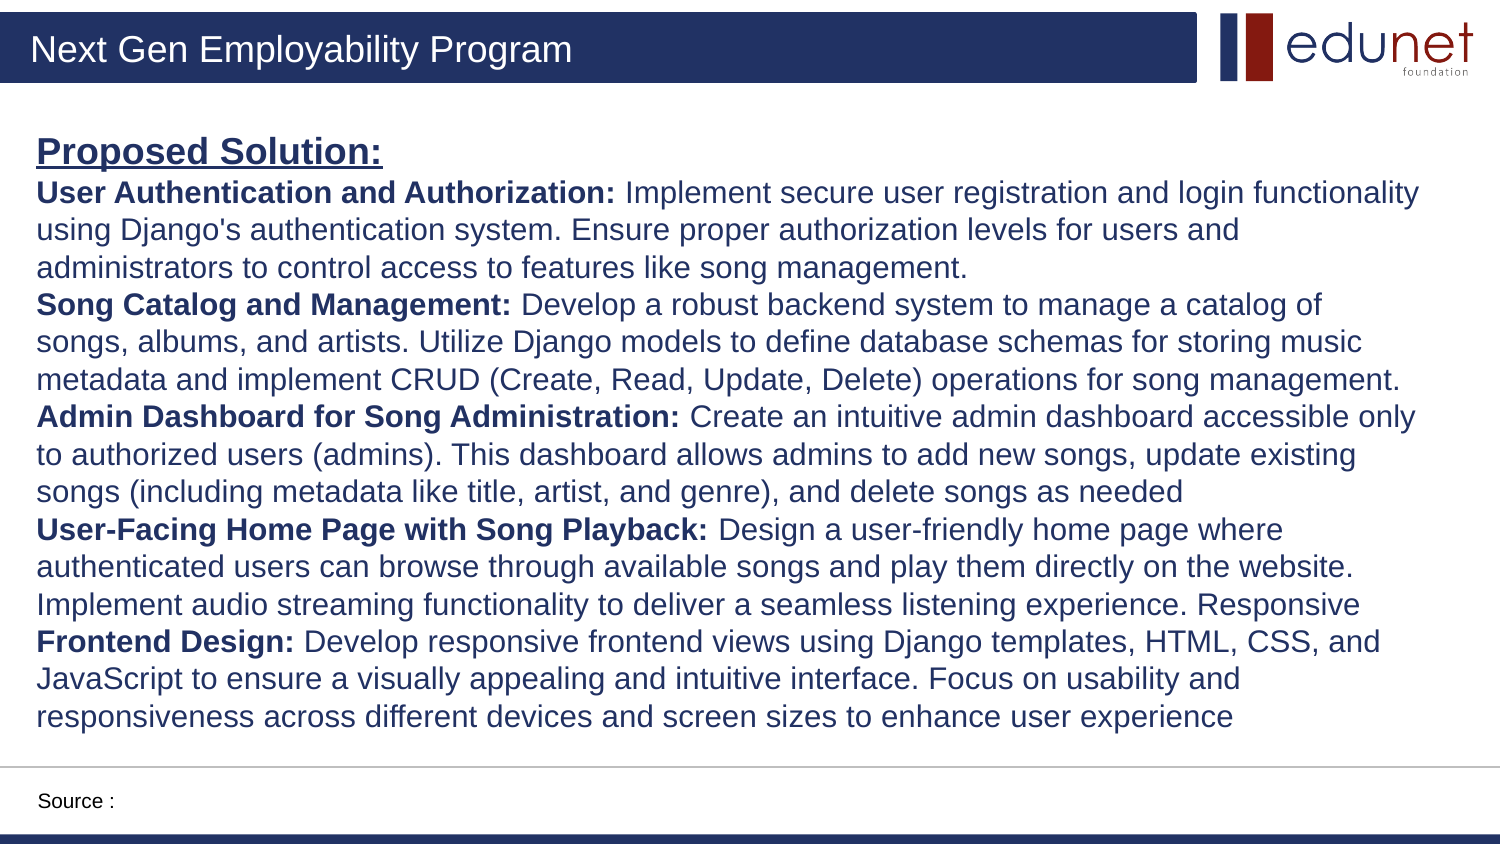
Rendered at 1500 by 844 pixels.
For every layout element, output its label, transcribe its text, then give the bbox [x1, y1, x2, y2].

title Proposed Solution: User Authentication and Authorization: Implement secure user registration and login functionality using Django's authentication system. Ensure proper authorization levels for users and administrators to control access to features like song management. Song Catalog and Management: Develop a robust backend system to manage a catalog of songs, albums, and artists. Utilize Django models to define database schemas for storing music metadata and implement CRUD (Create, Read, Update, Delete) operations for song management. Admin Dashboard for Song Administration: Create an intuitive admin dashboard accessible only to authorized users (admins). This dashboard allows admins to add new songs, update existing songs (including metadata like title, artist, and genre), and delete songs as needed User-Facing Home Page with Song Playback: Design a user-friendly home page where authenticated users can browse through available songs and play them directly on the website. Implement audio streaming functionality to deliver a seamless listening experience. Responsive Frontend Design: Develop responsive frontend views using Django templates, HTML, CSS, and JavaScript to ensure a visually appealing and intuitive interface. Focus on usability and responsiveness across different devices and screen sizes to enhance user experience [21, 111, 1440, 749]
text_box Source : [22, 776, 139, 826]
picture [1279, 14, 1482, 83]
